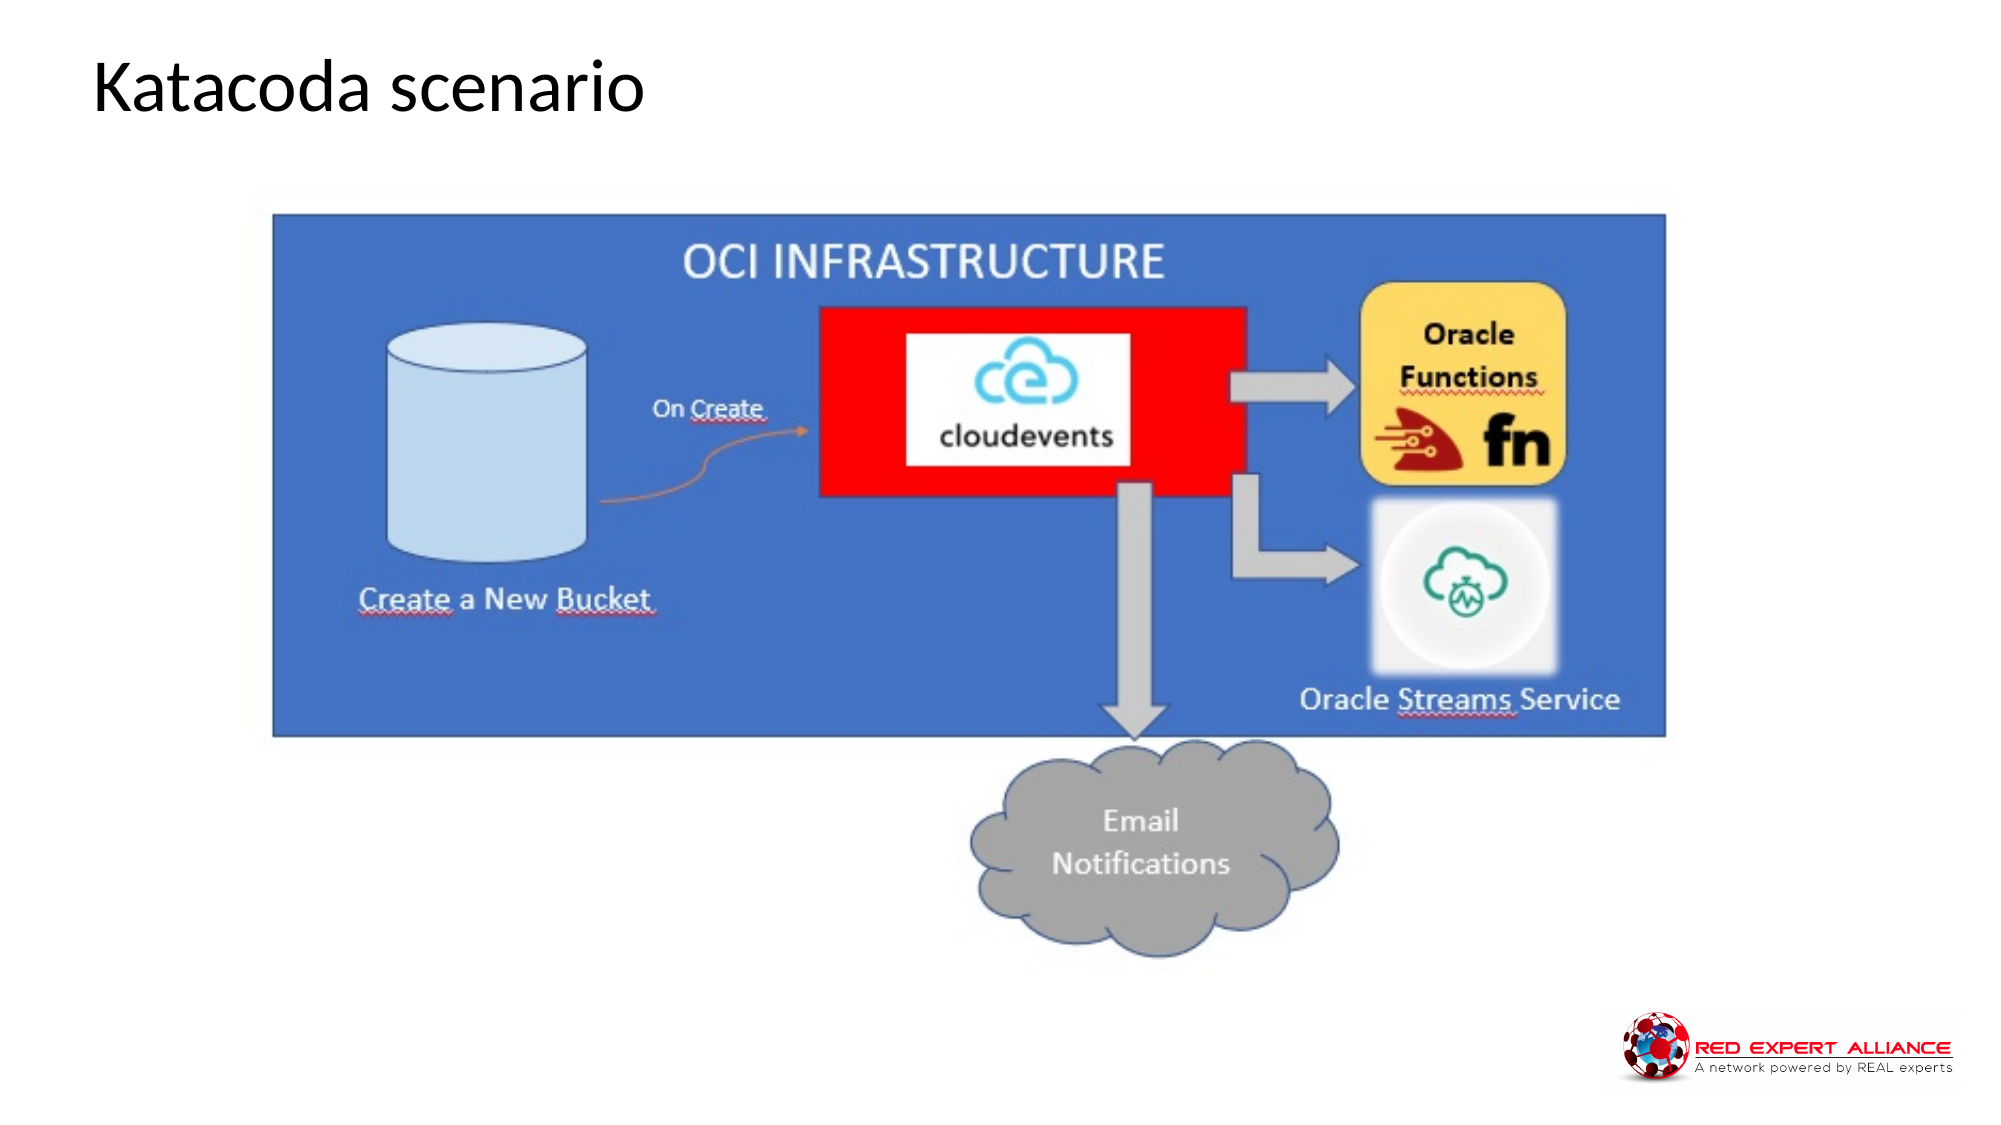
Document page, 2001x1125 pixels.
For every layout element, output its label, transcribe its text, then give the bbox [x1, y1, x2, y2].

picture [1604, 1006, 1966, 1098]
text_box Katacoda scenario [79, 29, 662, 135]
picture [241, 189, 1720, 979]
